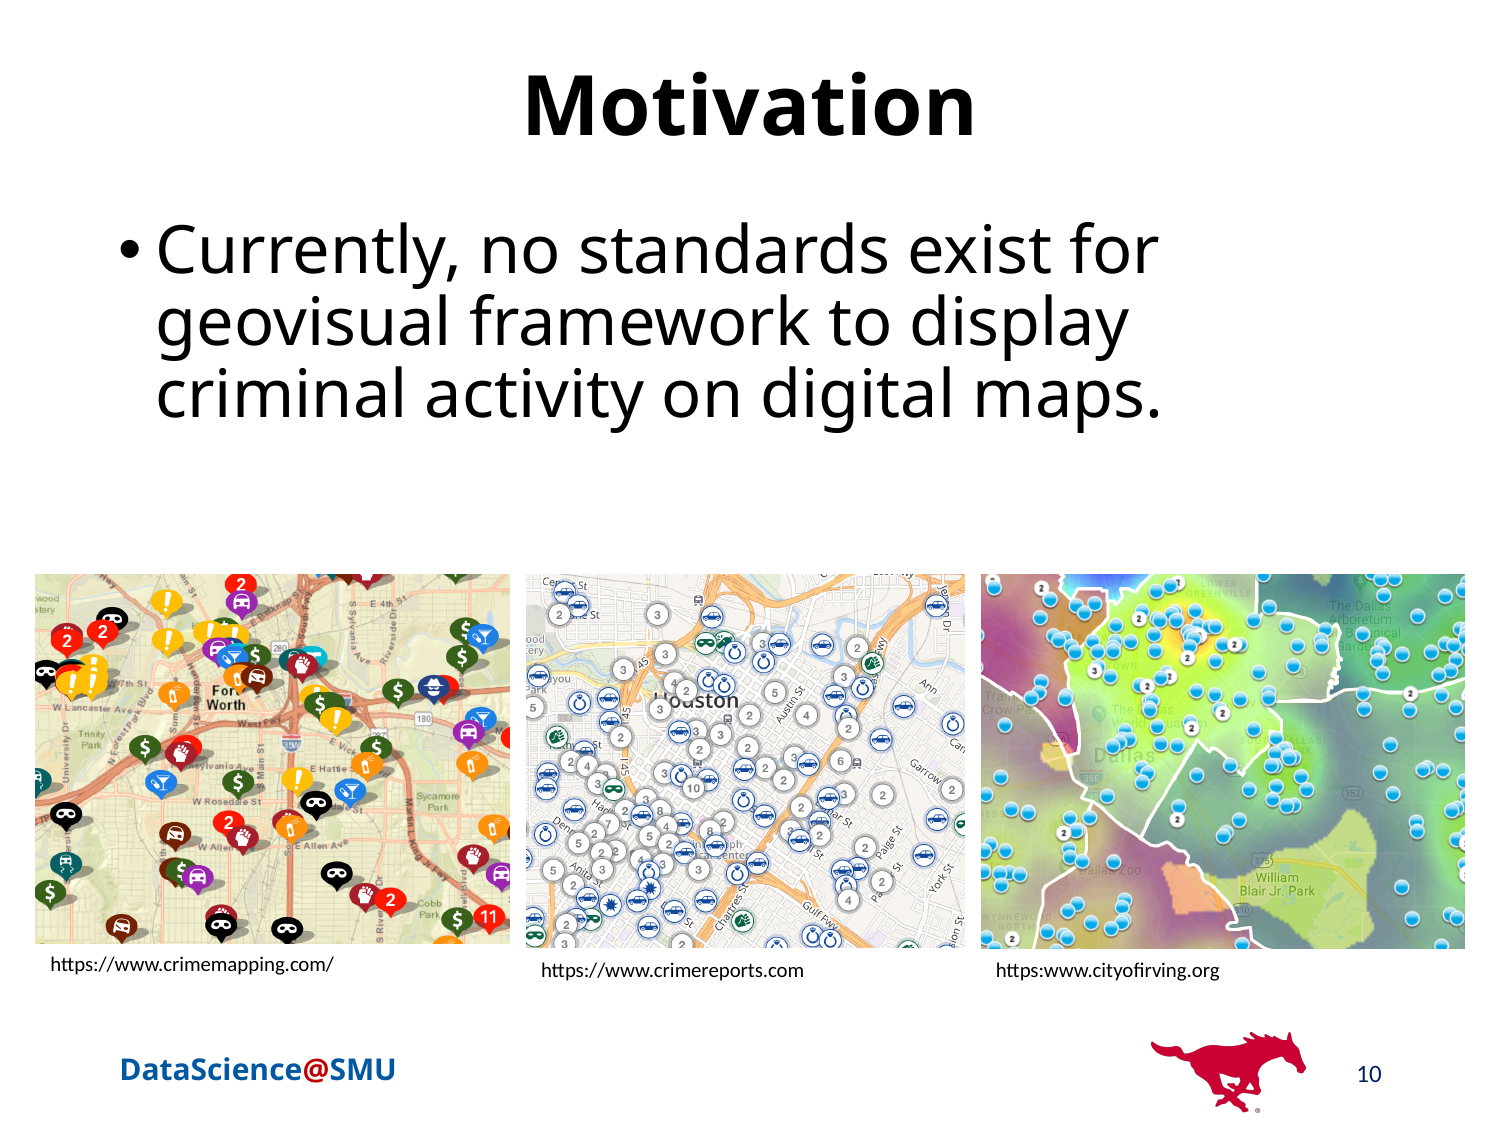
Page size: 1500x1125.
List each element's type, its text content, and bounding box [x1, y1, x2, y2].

picture [526, 574, 965, 948]
picture [980, 574, 1465, 949]
picture [1151, 1103, 1306, 1113]
text_box https://www.crimereports.com [526, 948, 845, 989]
picture [1151, 1032, 1306, 1042]
text_box https://www.crimemapping.com/ [35, 944, 354, 984]
picture [35, 574, 510, 944]
slide_number 10 [1059, 1042, 1397, 1103]
title Motivation [103, 0, 1397, 208]
list Currently, no standards exist for geovisual framework to display criminal activity on digital maps. [103, 208, 1397, 923]
text_box https:www.cityofirving.org [981, 949, 1300, 989]
